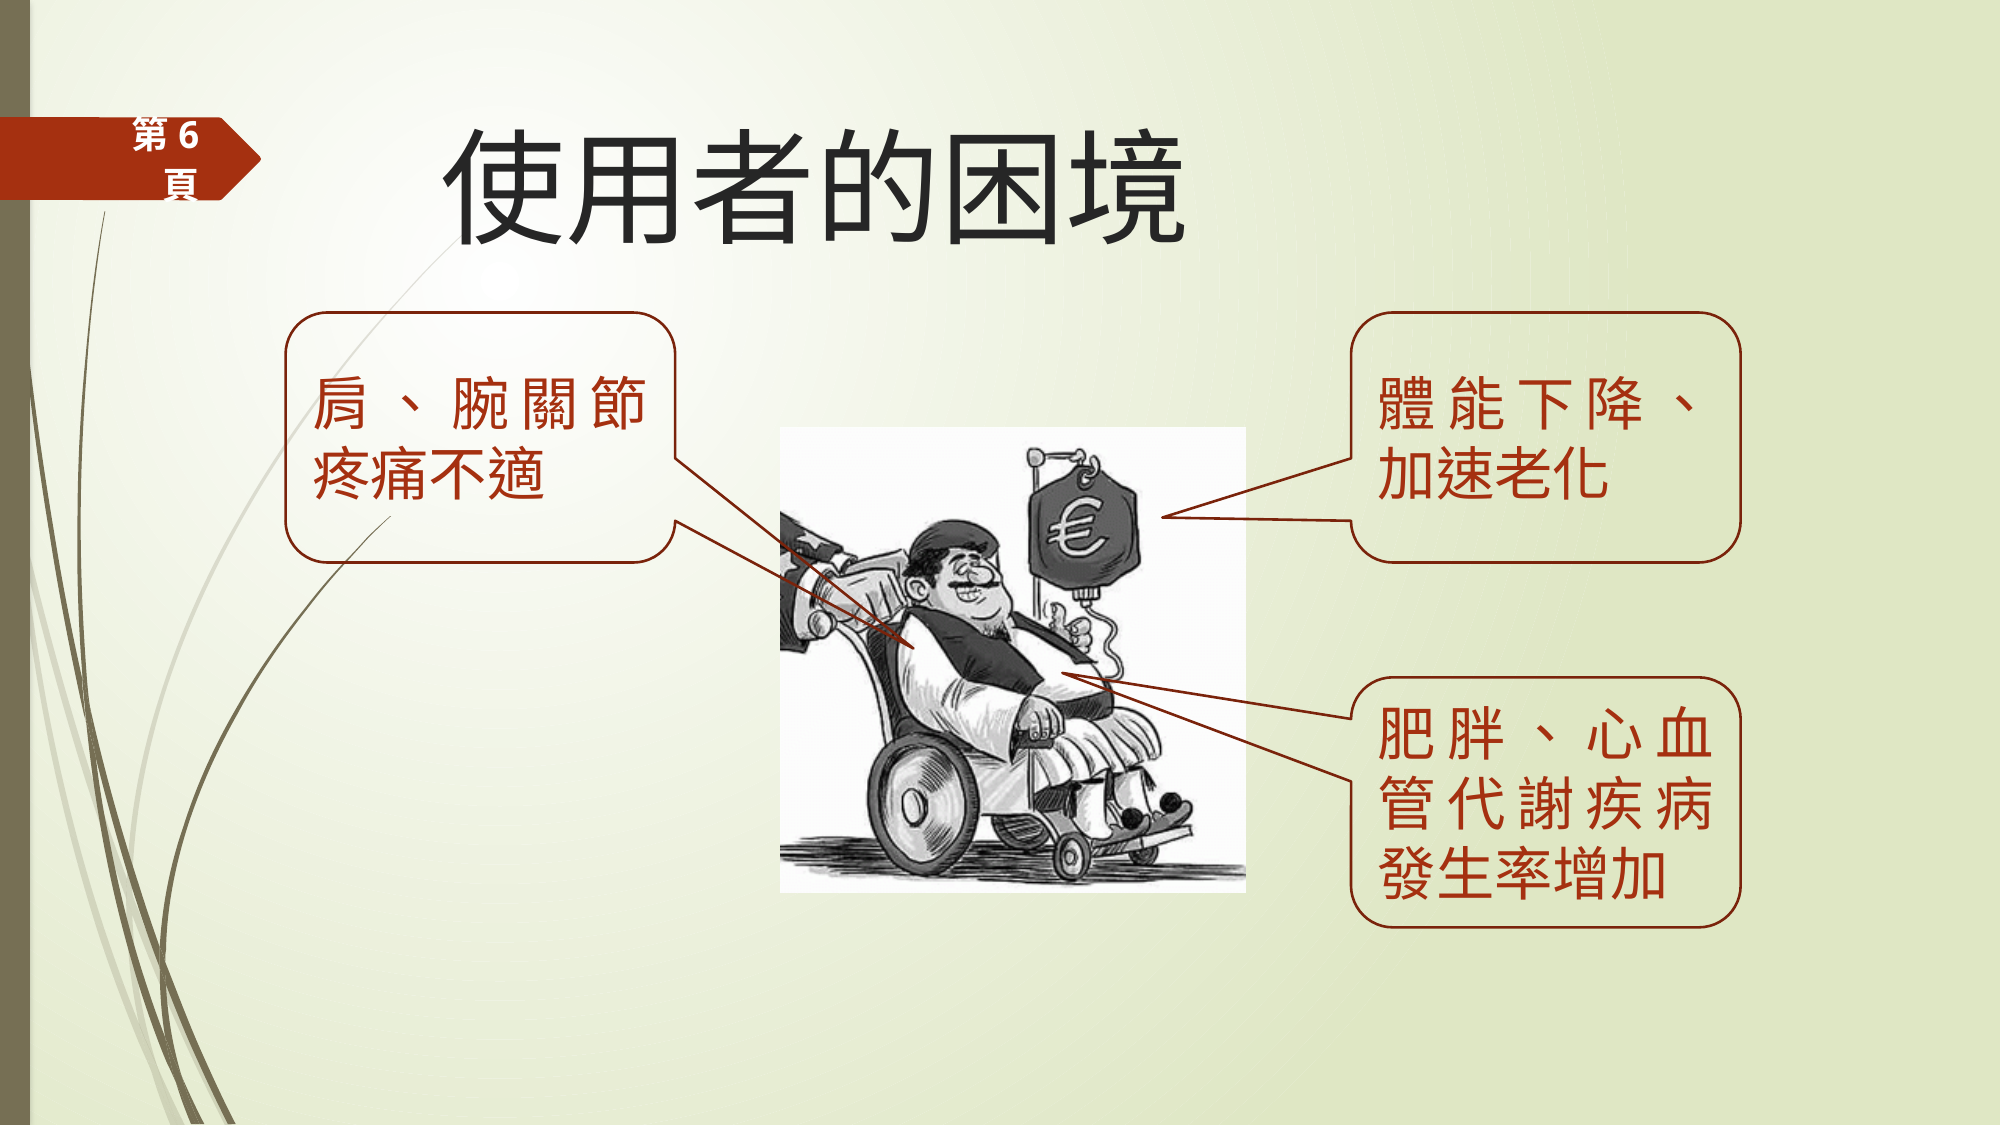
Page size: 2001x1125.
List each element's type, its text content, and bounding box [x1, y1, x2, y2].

title 使用者的困境 [425, 102, 1888, 313]
slide_number 第5頁 [87, 129, 216, 190]
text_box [285, 312, 1741, 928]
